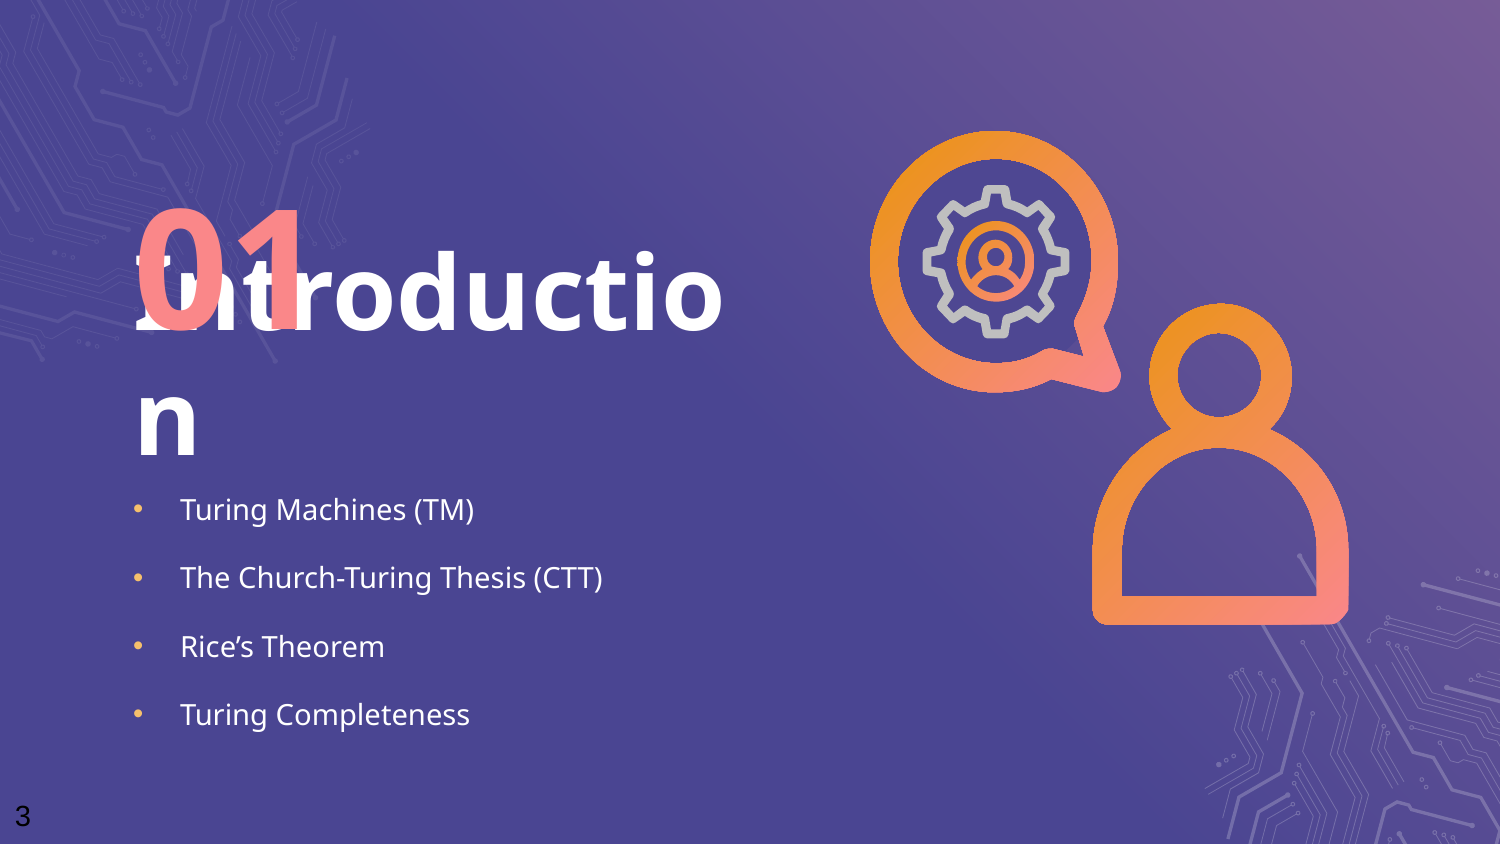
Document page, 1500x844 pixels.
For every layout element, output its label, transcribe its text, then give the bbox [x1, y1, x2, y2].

title 01 [118, 182, 419, 378]
title Introduction [118, 352, 809, 476]
subtitle Turing Machines (TM) The Church-Turing Thesis (CTT) Rice’s Theorem Turing Completeness [118, 476, 809, 743]
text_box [869, 130, 1349, 625]
text_box 3 [0, 789, 113, 840]
